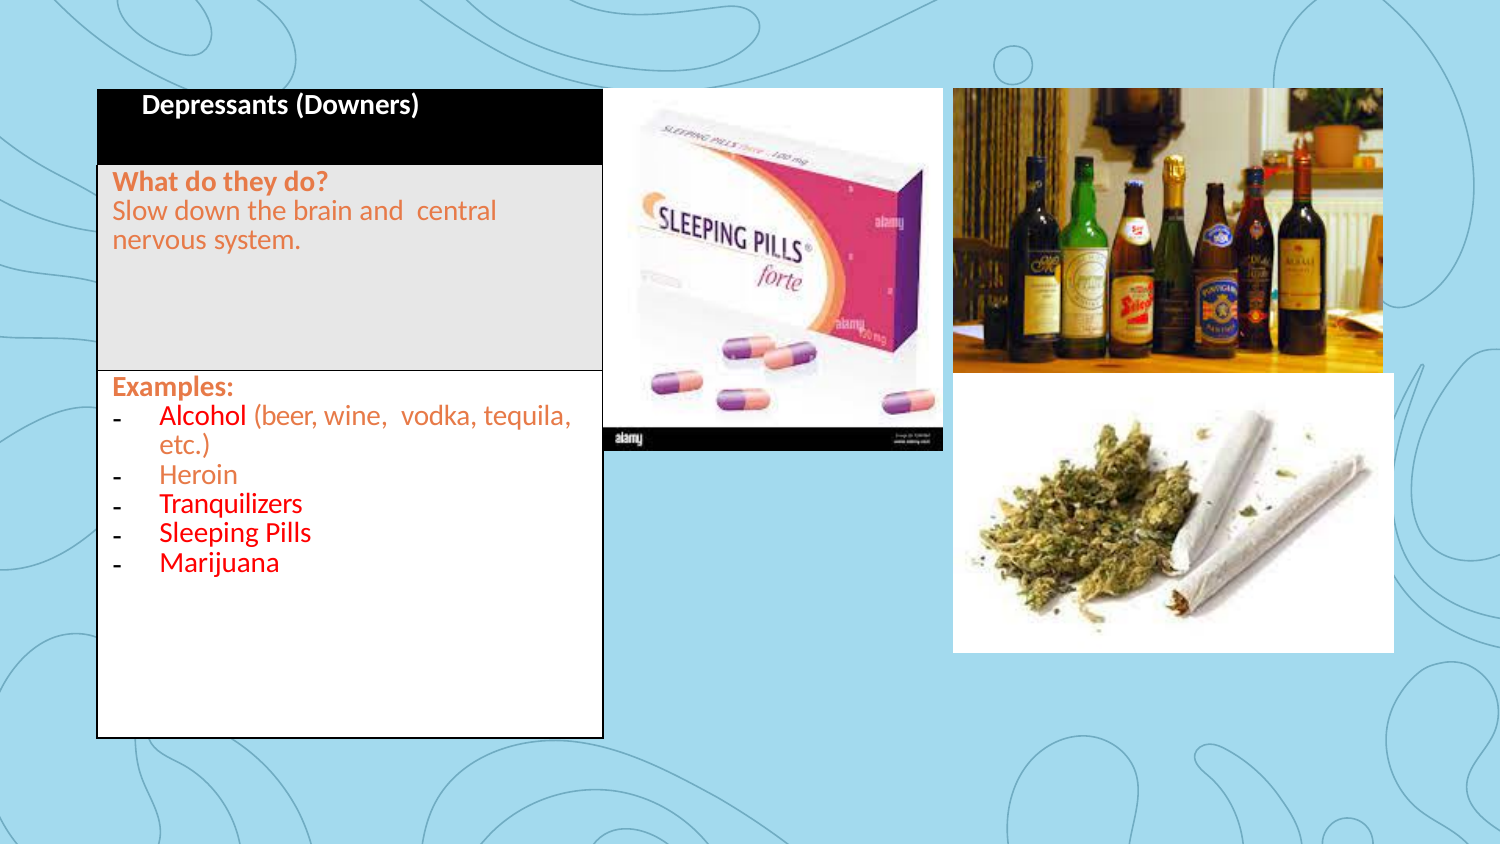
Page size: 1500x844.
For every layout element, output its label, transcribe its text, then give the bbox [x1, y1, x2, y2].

table_header Depressants (Downers) [97, 89, 599, 165]
picture [953, 88, 1395, 654]
table_cell Examples: Alcohol (beer, wine, vodka, tequila, etc.) Heroin Tranquilizers Sleeping Pills Marijuana [98, 371, 602, 737]
table_cell What do they do? Slow down the brain and central nervous system. [98, 165, 597, 370]
picture [603, 88, 943, 452]
